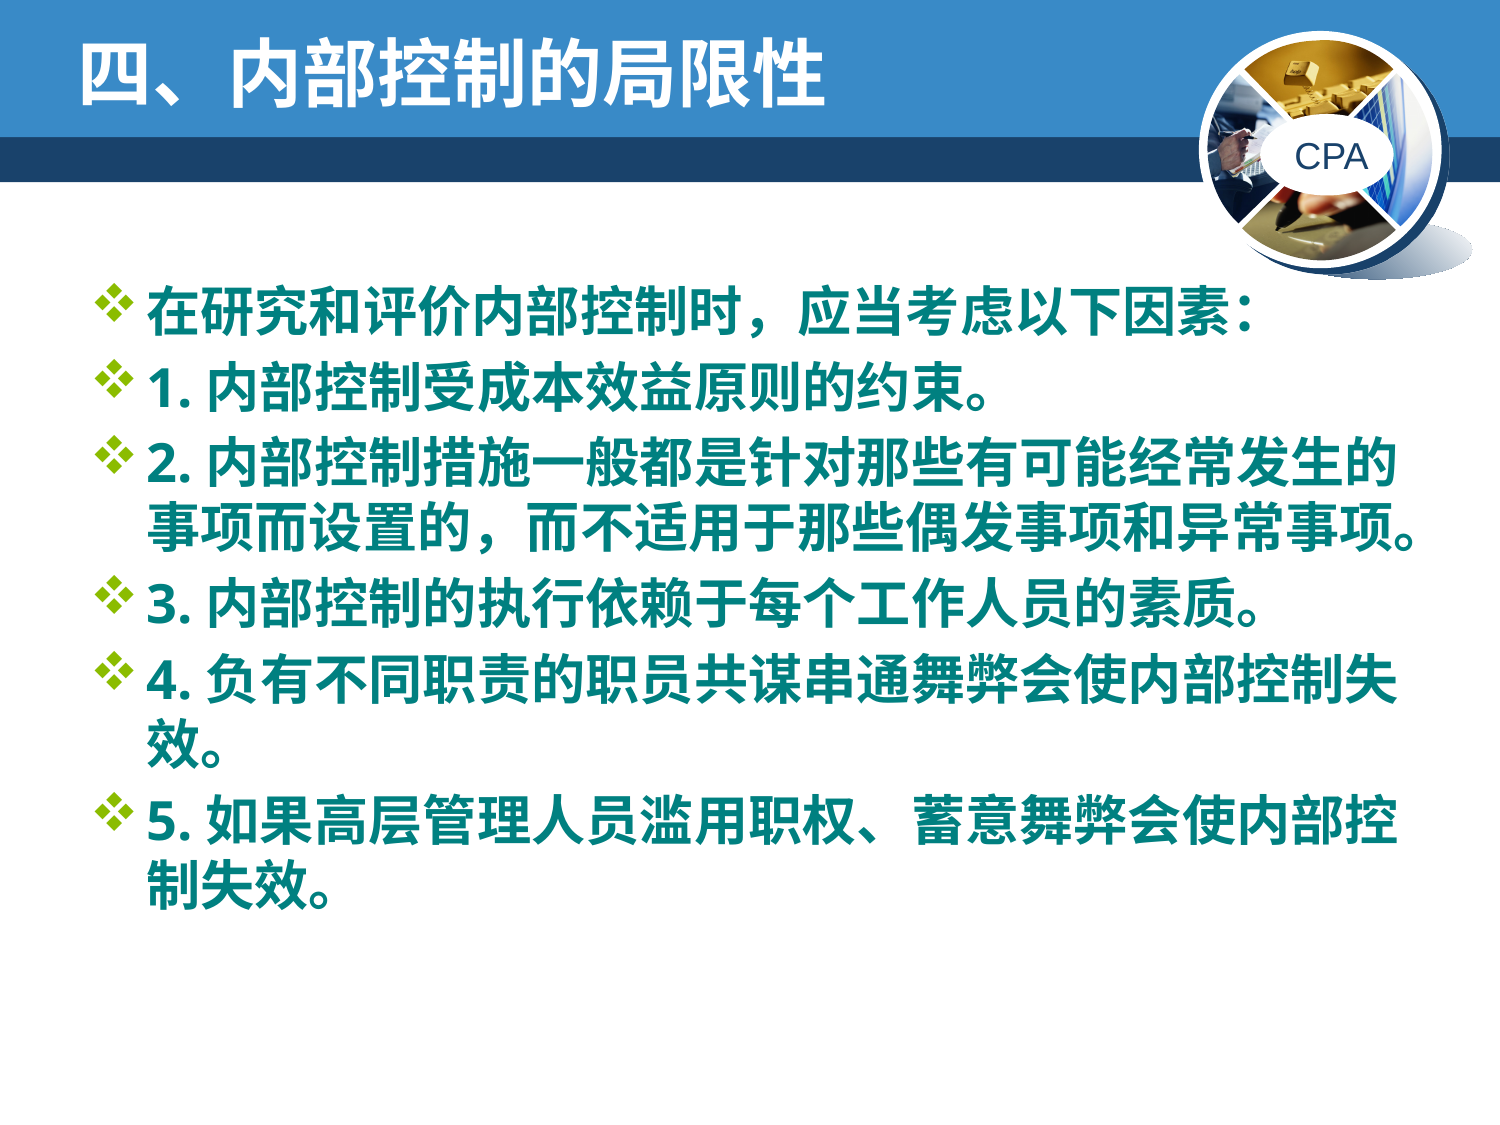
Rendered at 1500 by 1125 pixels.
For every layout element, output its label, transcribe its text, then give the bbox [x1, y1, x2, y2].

picture [1354, 73, 1433, 227]
picture [1207, 118, 1287, 224]
list 在研究和评价内部控制时，应当考虑以下因素： 1.内部控制受成本效益原则的约束。 2.内部控制措施一般都是针对那些有可能经常发生的事项而设置的，而不适用于那些偶发事项和异常事项。 3.内部控制的执行依赖于每个工作人员的素质。 4.负有不同职责的职员共谋串通舞弊会使内部控制失效。 5.如果高层管理人员滥用职权、蓄意舞弊会使内部控制失效。 [74, 269, 1426, 1065]
picture [1338, 41, 1394, 116]
picture [1242, 186, 1396, 261]
title 四、内部控制的局限性 [62, 24, 1338, 118]
